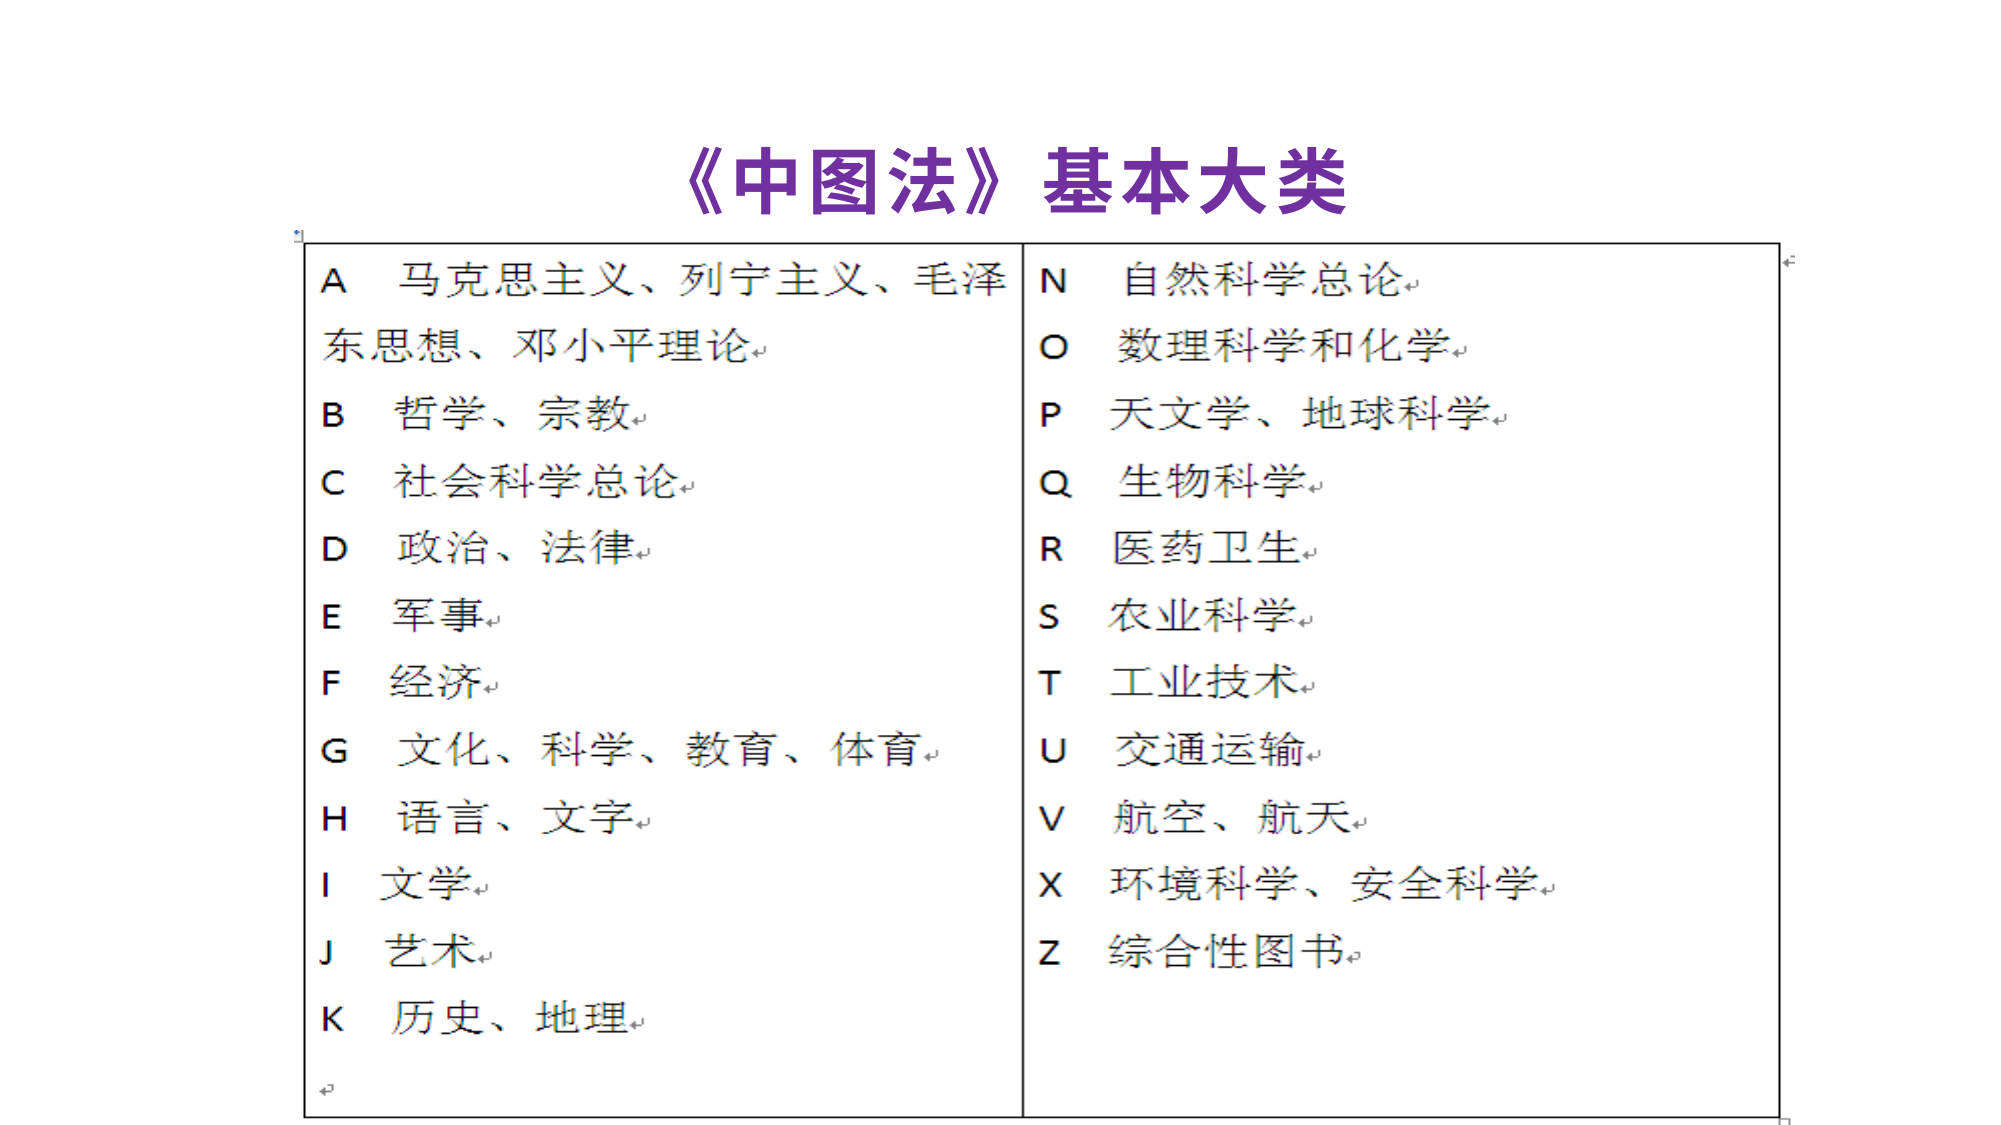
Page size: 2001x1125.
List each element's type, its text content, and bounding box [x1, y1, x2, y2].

title 《中图法》基本大类 [196, 128, 1805, 231]
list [294, 230, 1795, 1125]
